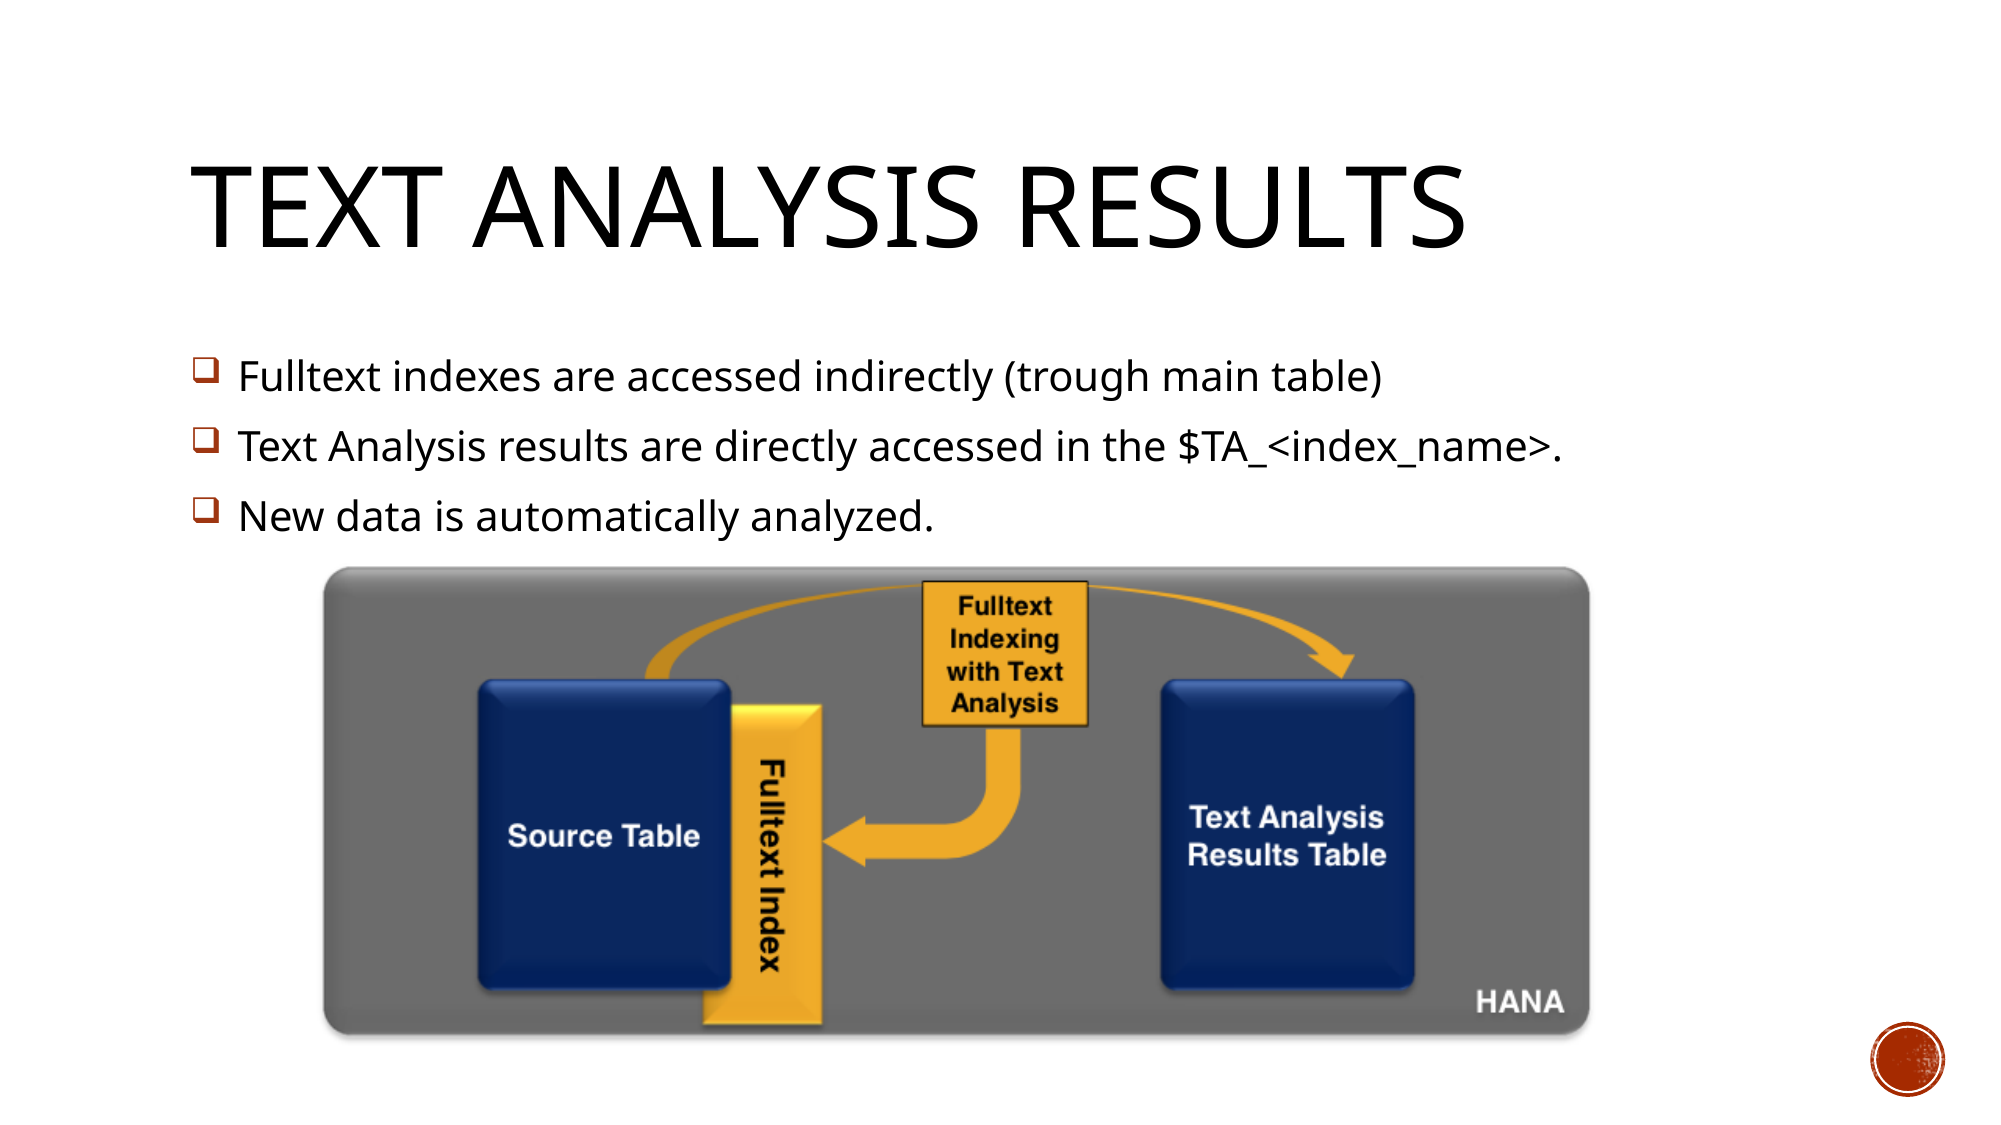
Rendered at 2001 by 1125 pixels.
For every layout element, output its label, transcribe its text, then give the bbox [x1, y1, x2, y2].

picture [312, 548, 1599, 1052]
title TEXT ANALYSIS RESULTS [175, 79, 1826, 344]
list Fulltext indexes are accessed indirectly (trough main table) Text Analysis results are directly accessed in the $TA_<index_name>. New data is automatically analyzed. [175, 348, 1826, 1013]
